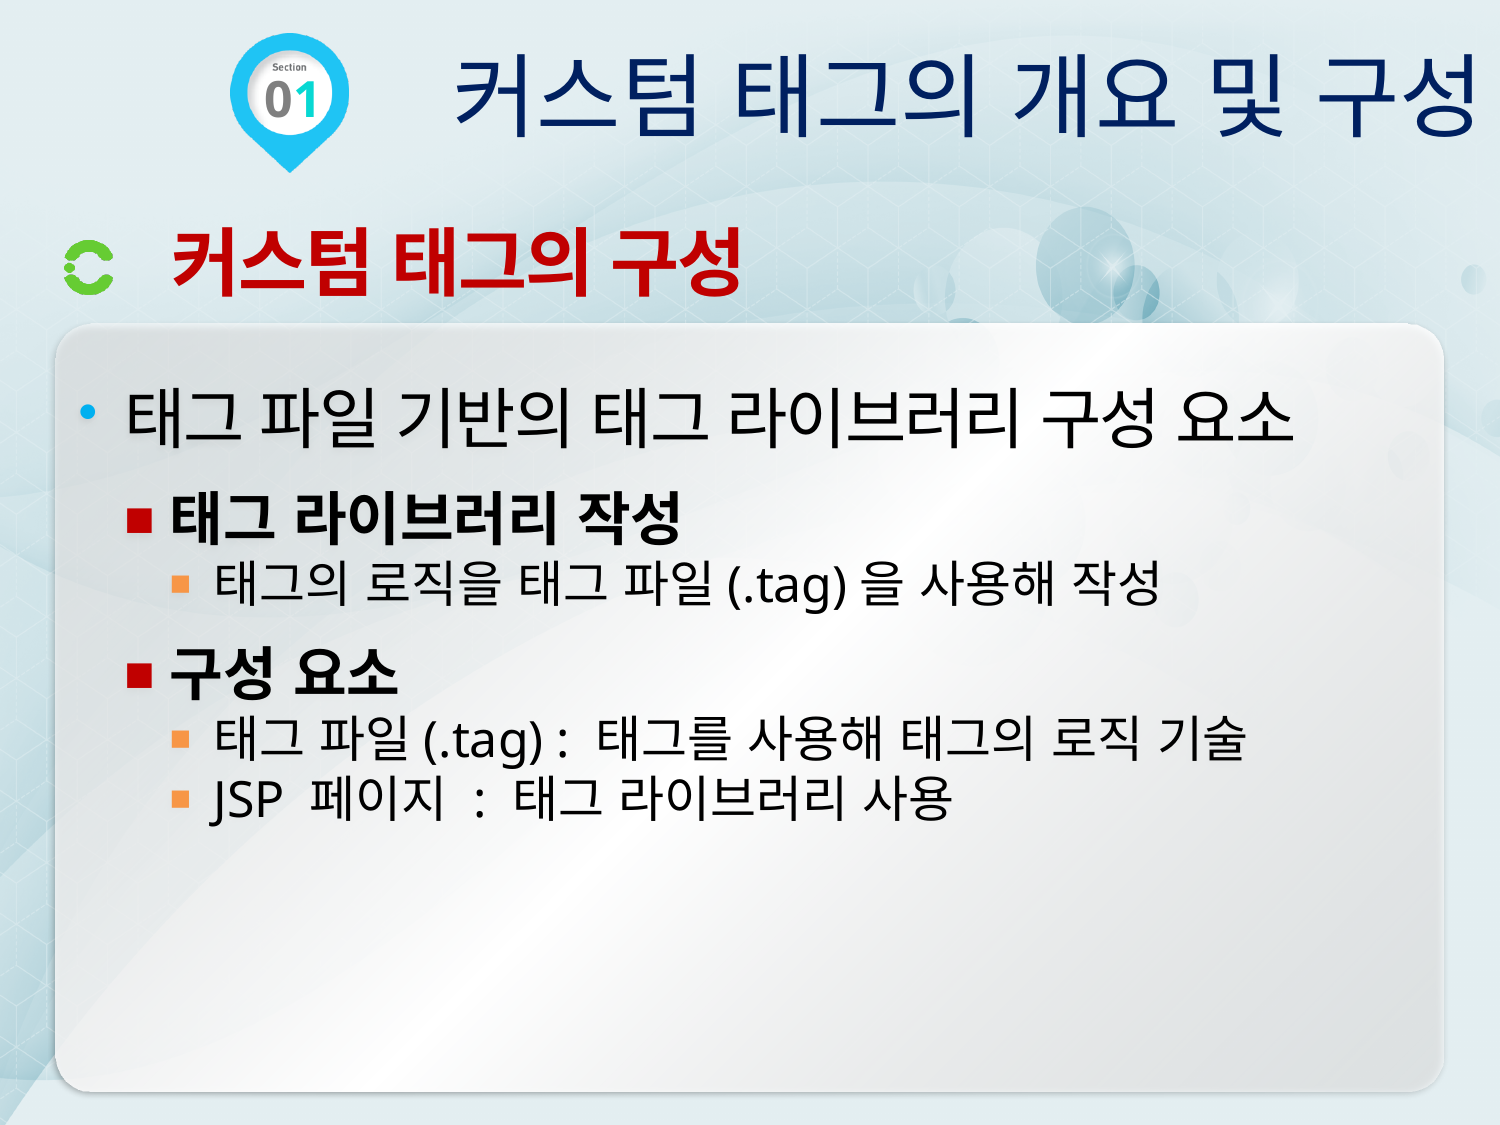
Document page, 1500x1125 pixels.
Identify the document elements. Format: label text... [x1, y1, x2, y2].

text_box 태그 파일 기반의 태그 라이브러리 구성 요소 태그 라이브러리 작성 태그의 로직을 태그 파일(.tag)을 사용해 작성 구성 요소 태그 파일(.tag) : 태그를 사용해 태그의 로직 기술 JSP 페이지 : 태그 라이브러리 사용 [53, 321, 1446, 1094]
title 커스텀 태그의 개요 및 구성 [0, 0, 1500, 188]
text_box 커스텀 태그의 구성 [156, 208, 762, 313]
picture [64, 240, 113, 295]
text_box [229, 33, 349, 173]
